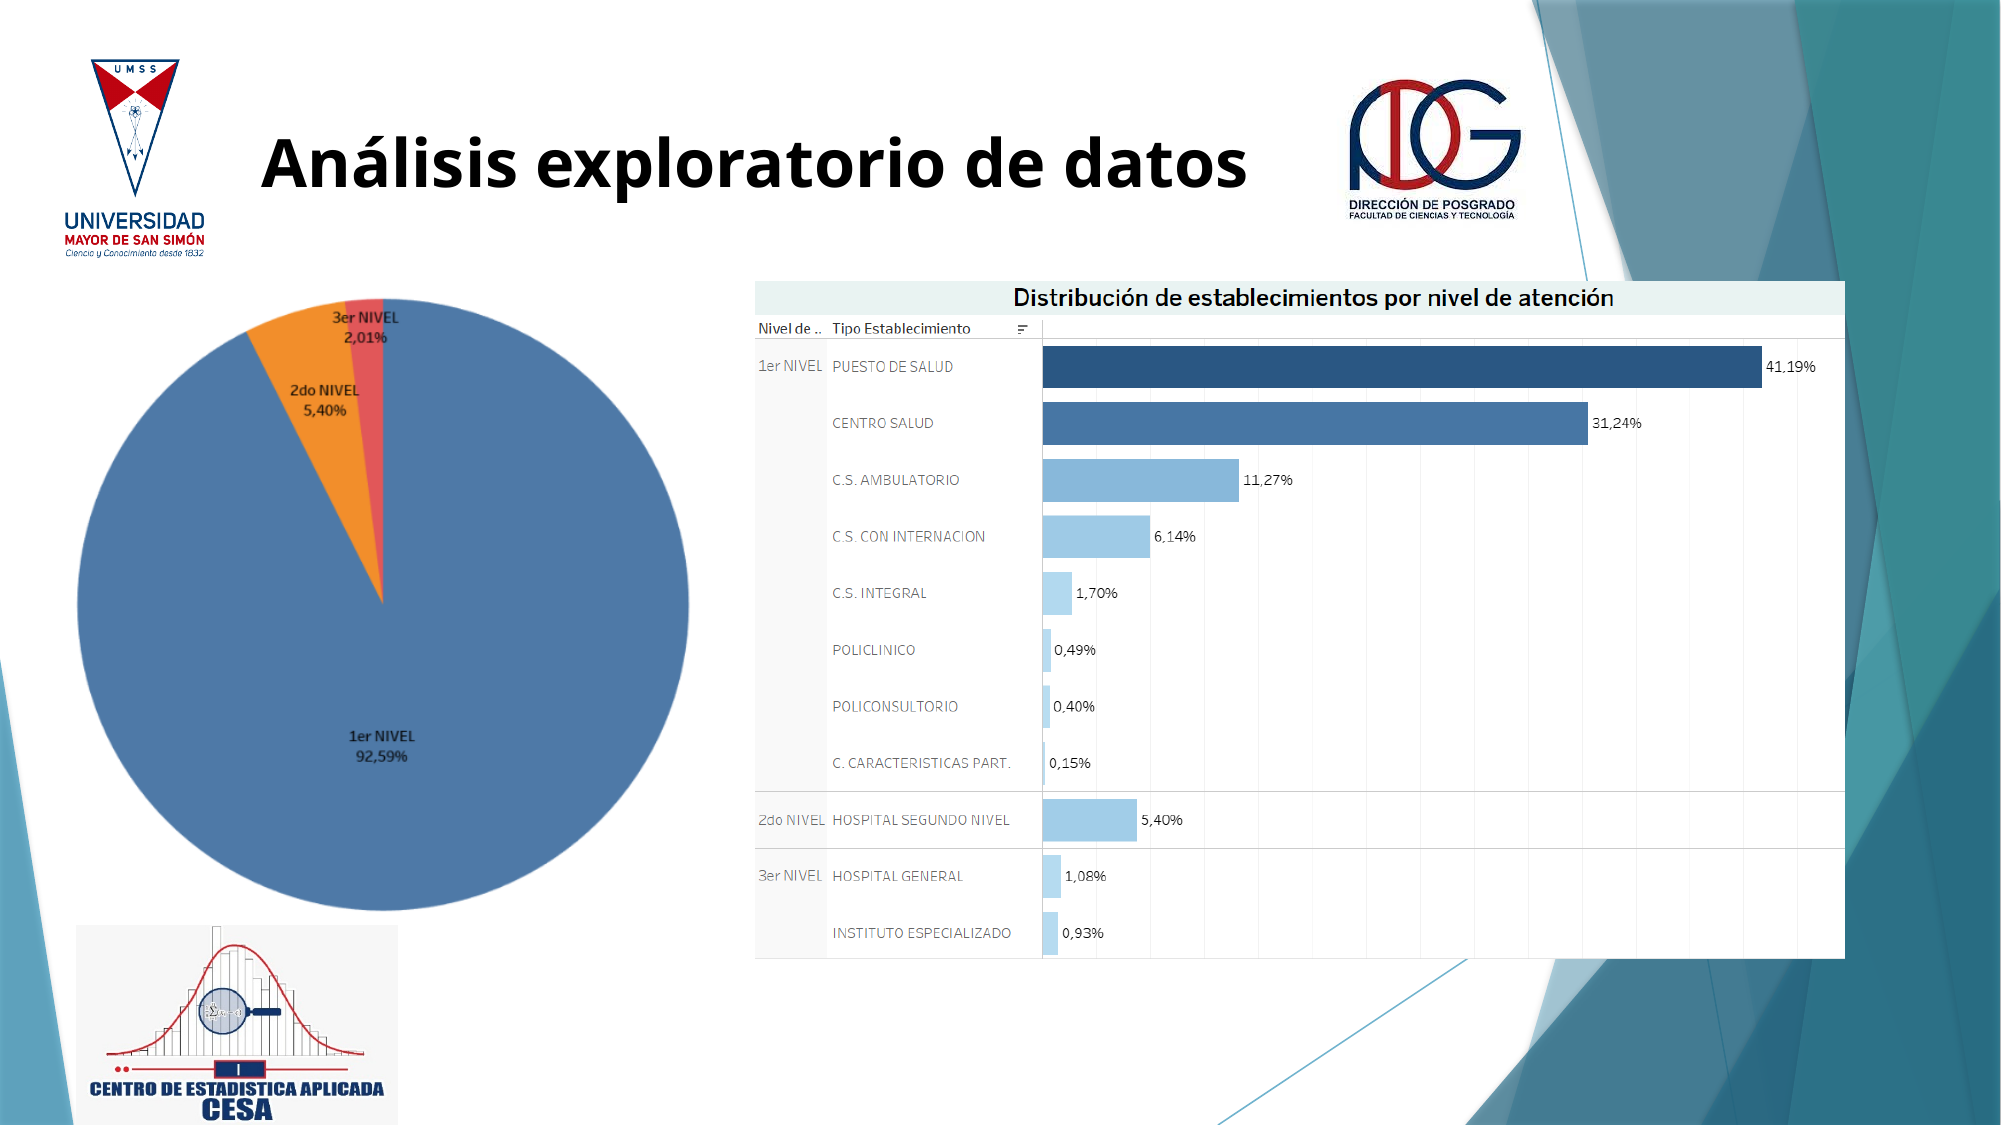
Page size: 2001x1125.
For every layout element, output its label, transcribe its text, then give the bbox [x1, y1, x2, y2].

picture [64, 59, 205, 258]
picture [754, 280, 1846, 960]
title Análisis exploratorio de datos [246, 97, 1330, 232]
picture [75, 925, 399, 1125]
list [64, 268, 701, 925]
picture [1335, 46, 1546, 232]
